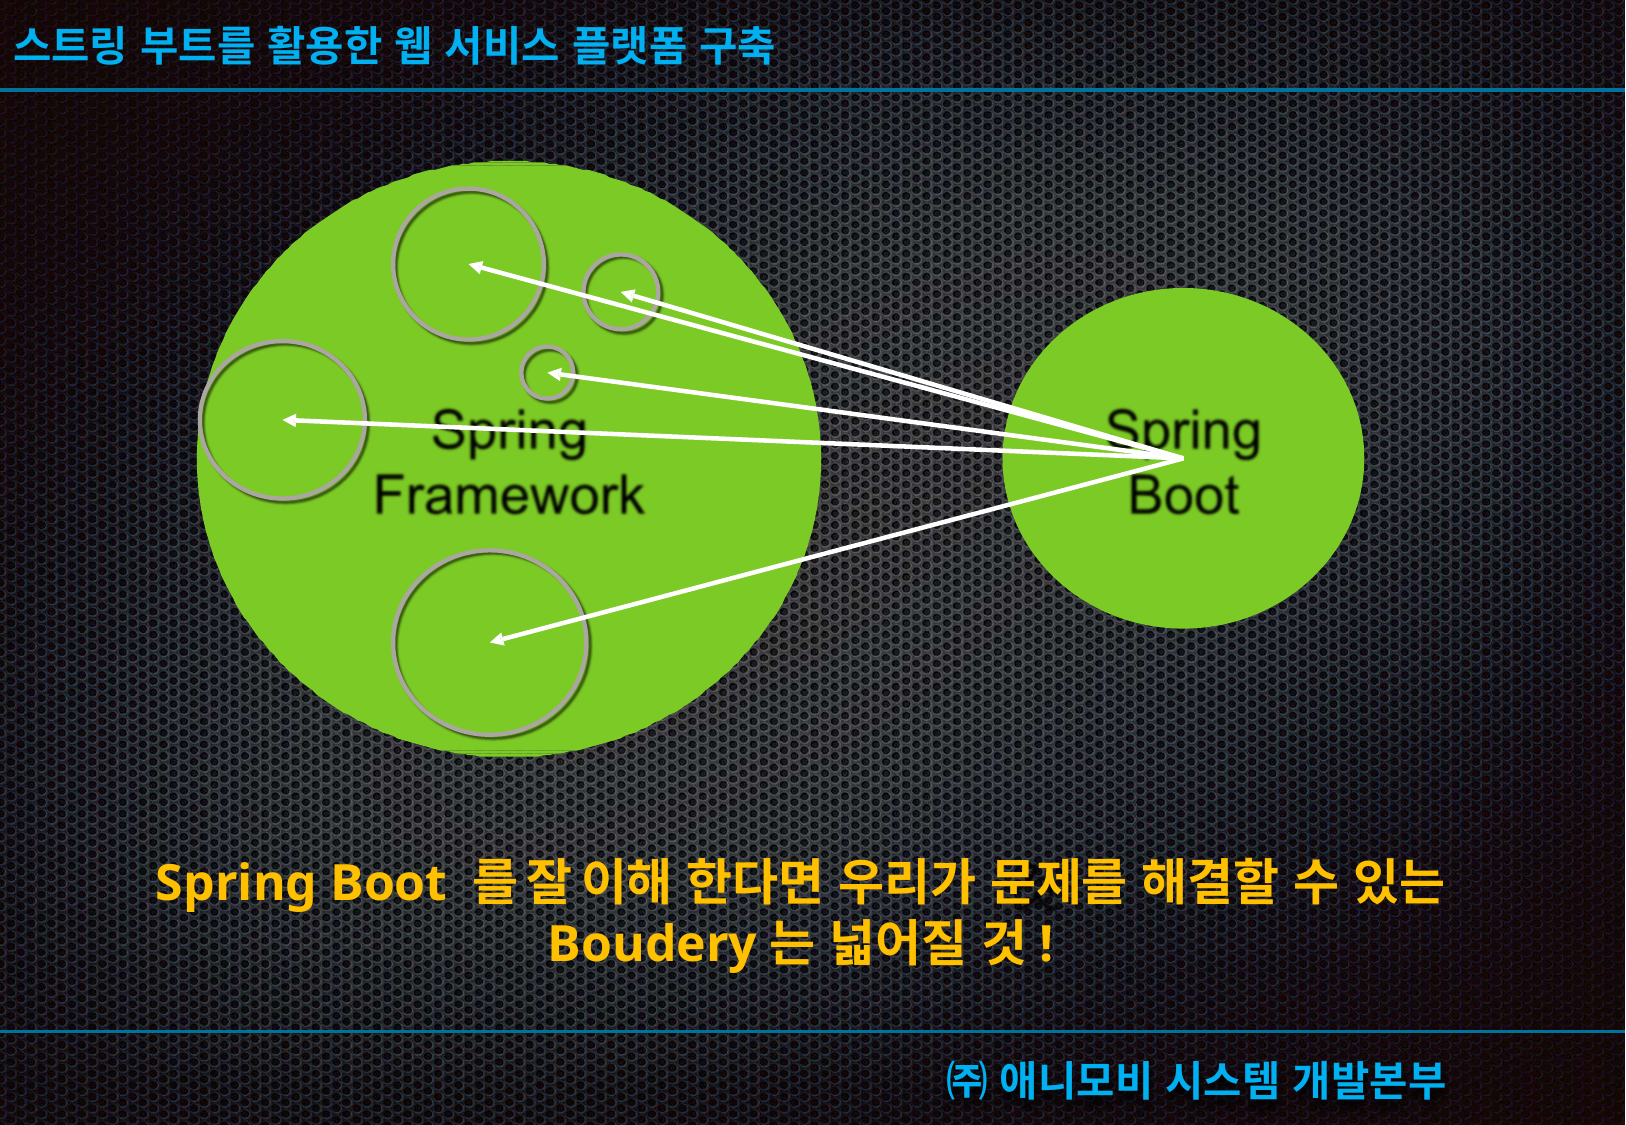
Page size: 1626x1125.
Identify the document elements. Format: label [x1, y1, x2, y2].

picture [0, 1034, 1625, 1125]
picture [0, 93, 1625, 1029]
text_box [115, 160, 1487, 973]
picture [0, 0, 1625, 87]
